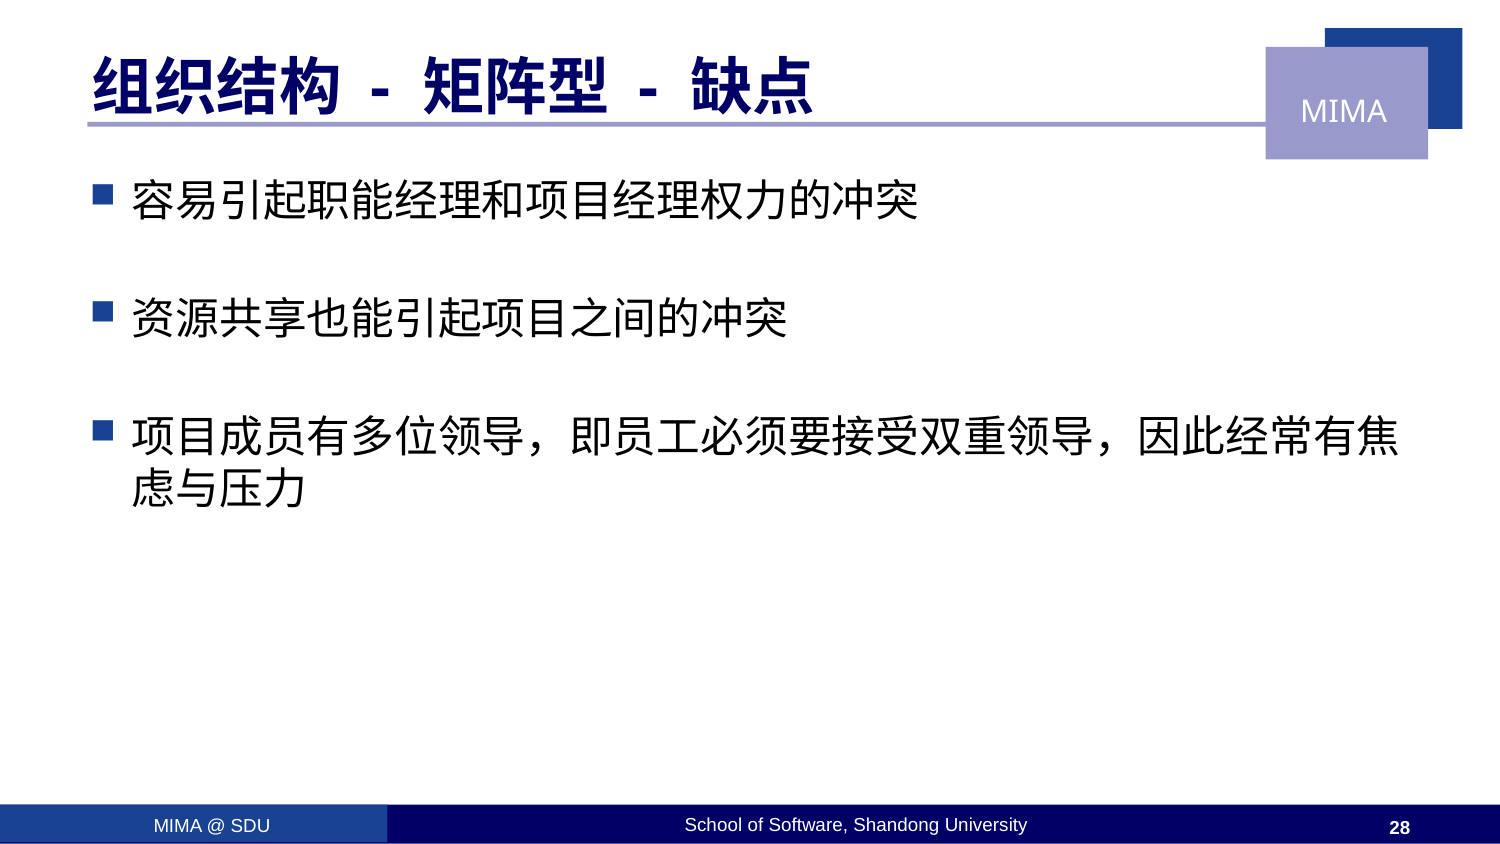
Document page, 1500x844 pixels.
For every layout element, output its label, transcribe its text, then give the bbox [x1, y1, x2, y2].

title 组织结构 - 矩阵型 - 缺点 [76, 44, 1291, 125]
list 容易引起职能经理和项目经理权力的冲突 资源共享也能引起项目之间的冲突 项目成员有多位领导，即员工必须要接受双重领导，因此经常有焦虑与压力 [74, 164, 1426, 754]
